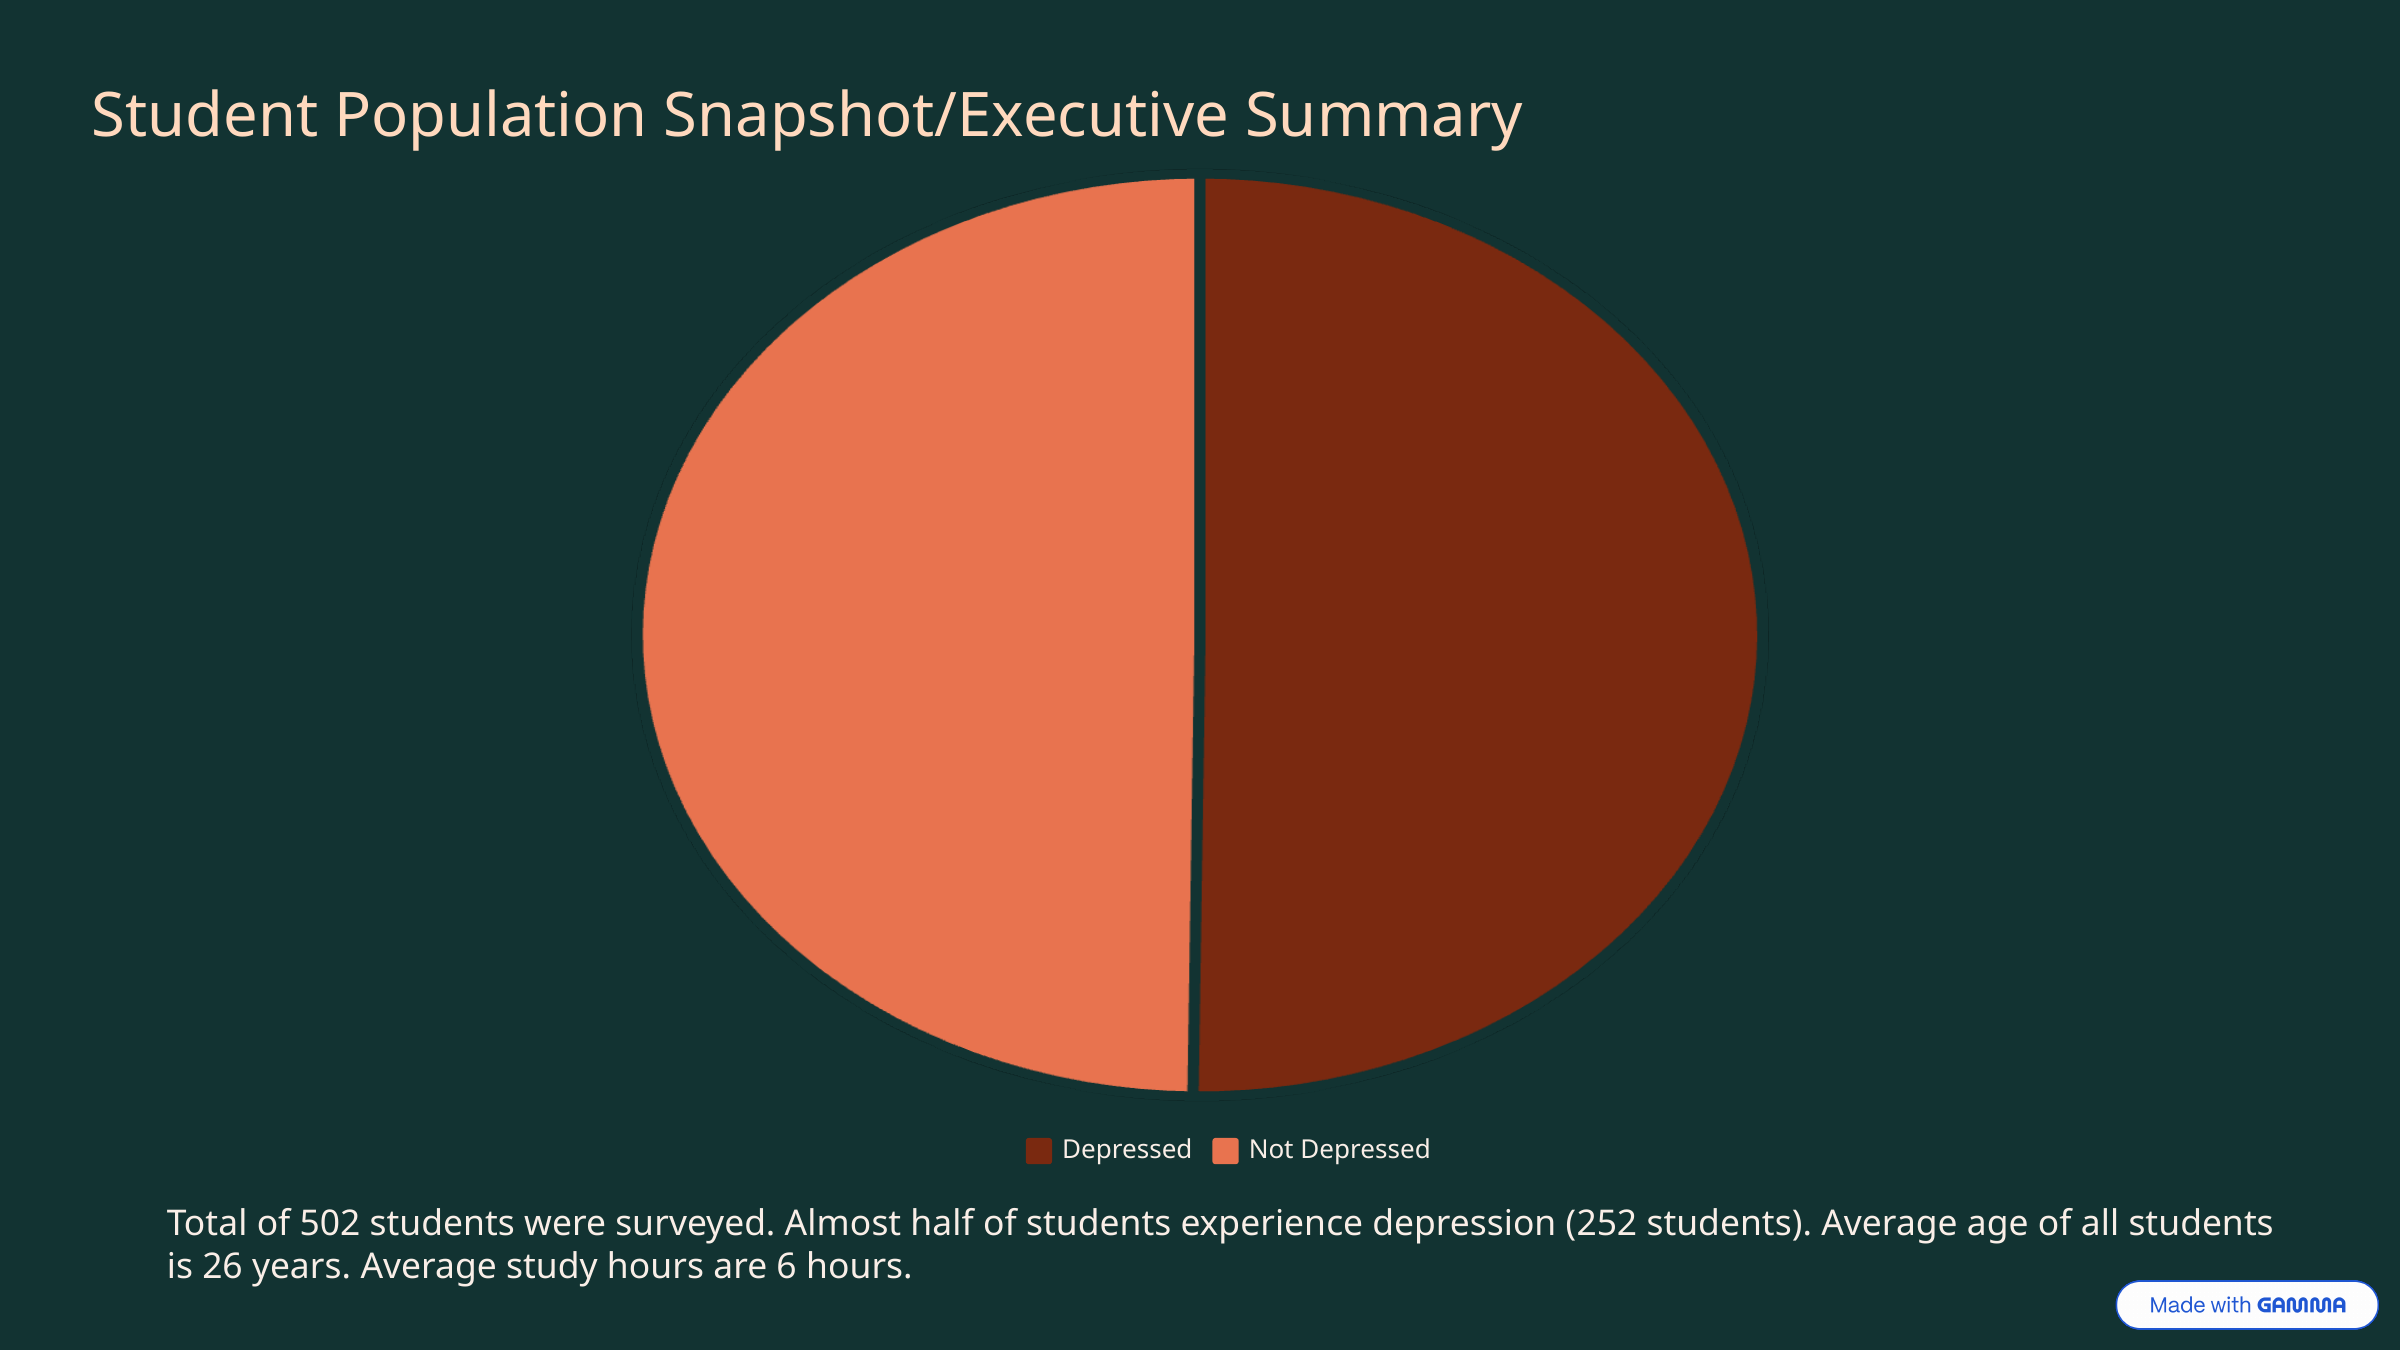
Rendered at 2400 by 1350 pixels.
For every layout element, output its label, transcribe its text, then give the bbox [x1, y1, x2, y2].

picture [2106, 1271, 2389, 1339]
text_box [1212, 1137, 1239, 1165]
text_box Student Population Snapshot/Executive Summary [91, 72, 1490, 139]
text_box [1025, 1137, 1053, 1165]
picture [91, 139, 2309, 1131]
text_box Depressed [1062, 1137, 1188, 1165]
text_box Not Depressed [1248, 1137, 1424, 1165]
text_box Total of 502 students were surveyed. Almost half of students experience depression (252 students). Average age of all students is 26 years. Average study hours are 6 hours. [152, 1192, 2309, 1338]
